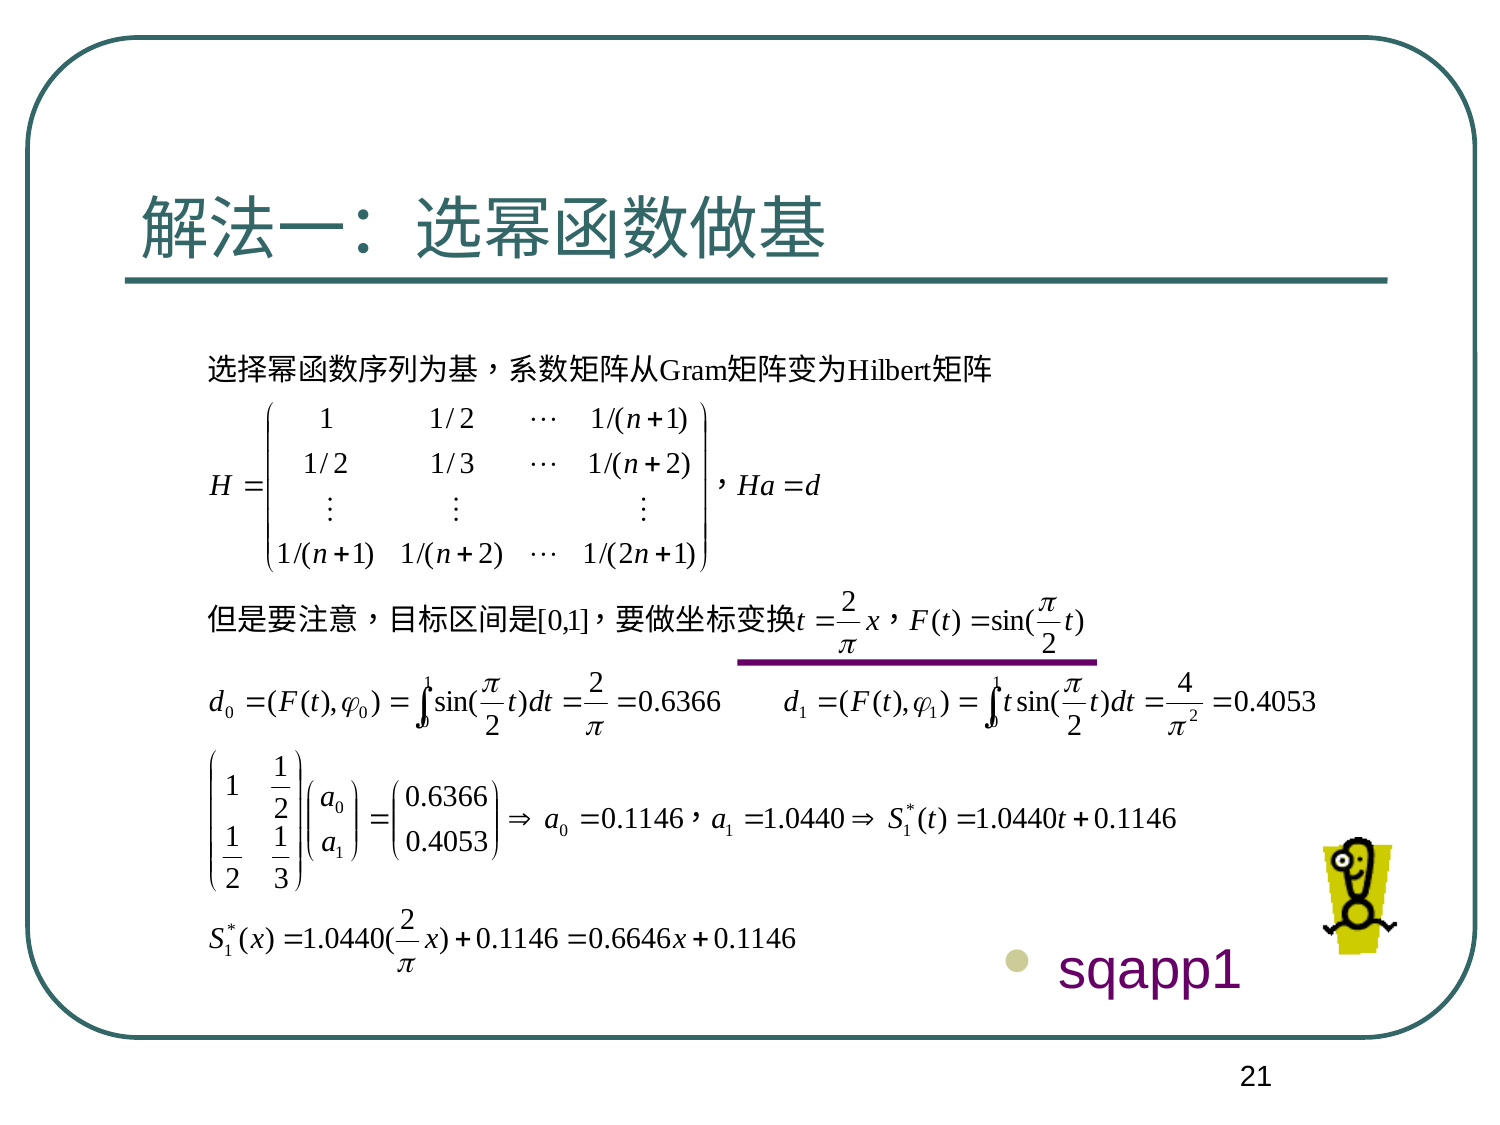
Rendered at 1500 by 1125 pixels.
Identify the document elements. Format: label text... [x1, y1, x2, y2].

slide_number 21 [1124, 1049, 1388, 1125]
title 解法一：选幂函数做基 [125, 87, 1388, 275]
text_box sqapp1 [987, 986, 1300, 1013]
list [203, 350, 1322, 979]
picture [1312, 837, 1407, 963]
